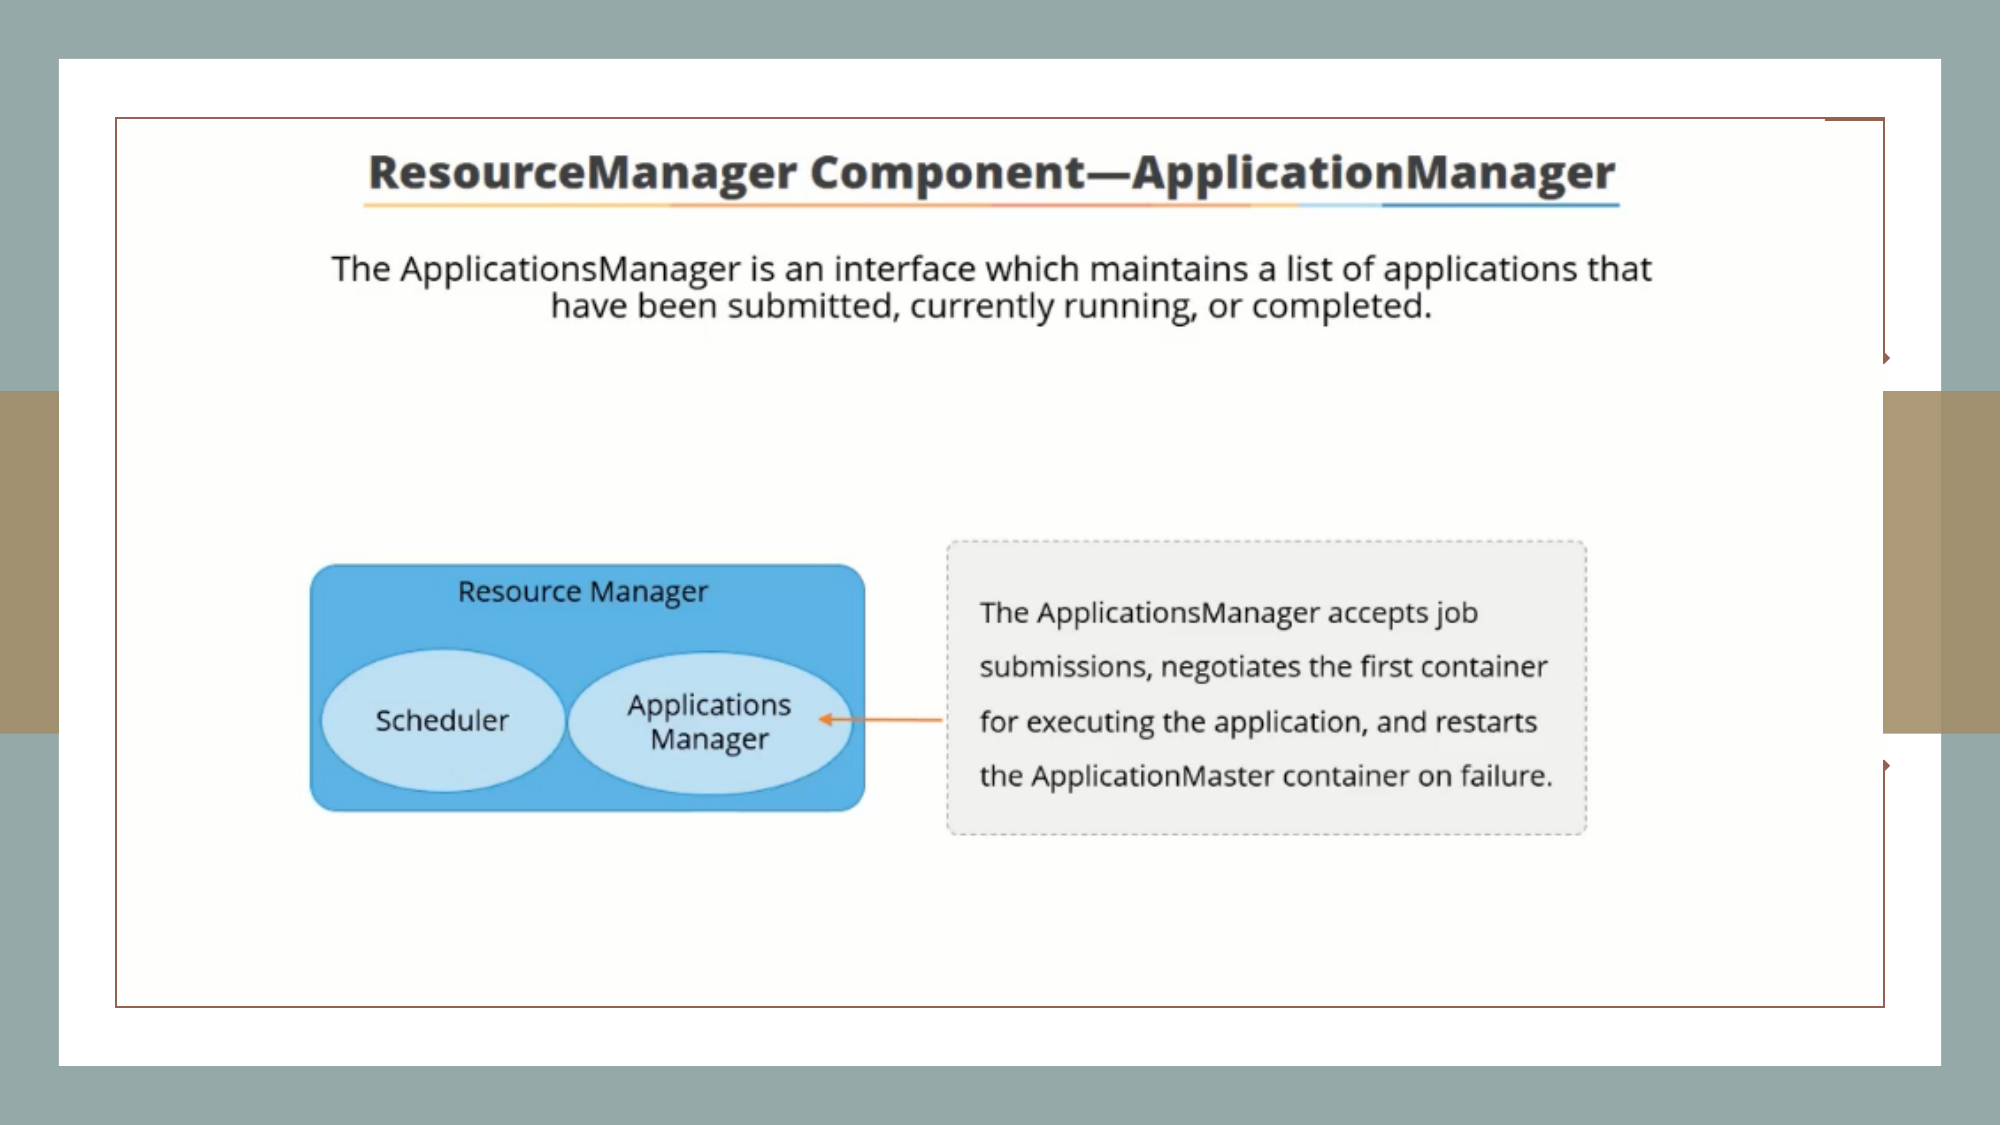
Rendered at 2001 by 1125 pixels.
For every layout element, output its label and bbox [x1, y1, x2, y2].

picture [119, 121, 1883, 998]
